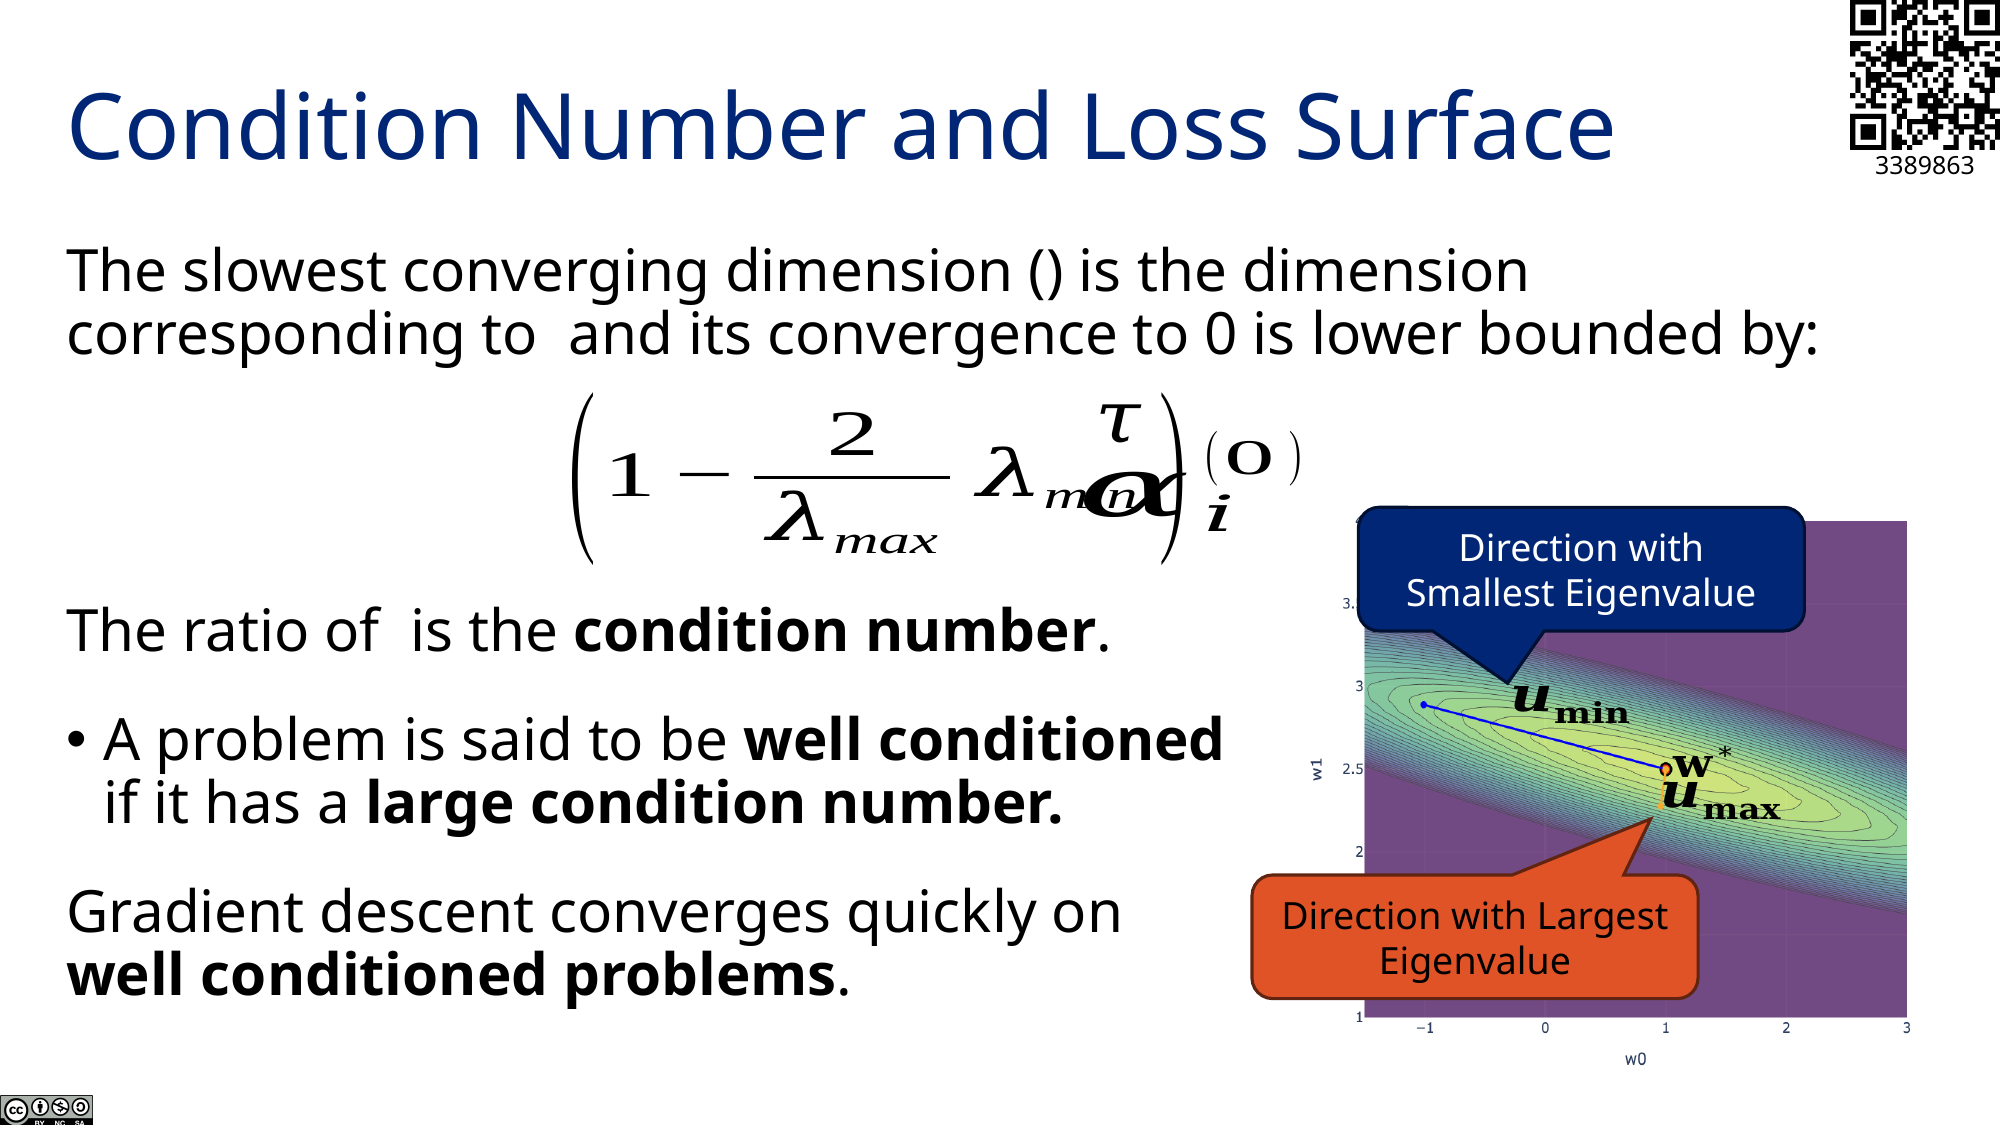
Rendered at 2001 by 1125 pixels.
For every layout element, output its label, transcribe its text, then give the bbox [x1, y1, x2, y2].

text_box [1251, 506, 1914, 1082]
title Condition Number and Loss Surface [51, 44, 1949, 216]
picture [0, 1095, 93, 1125]
picture [1850, 0, 2000, 150]
